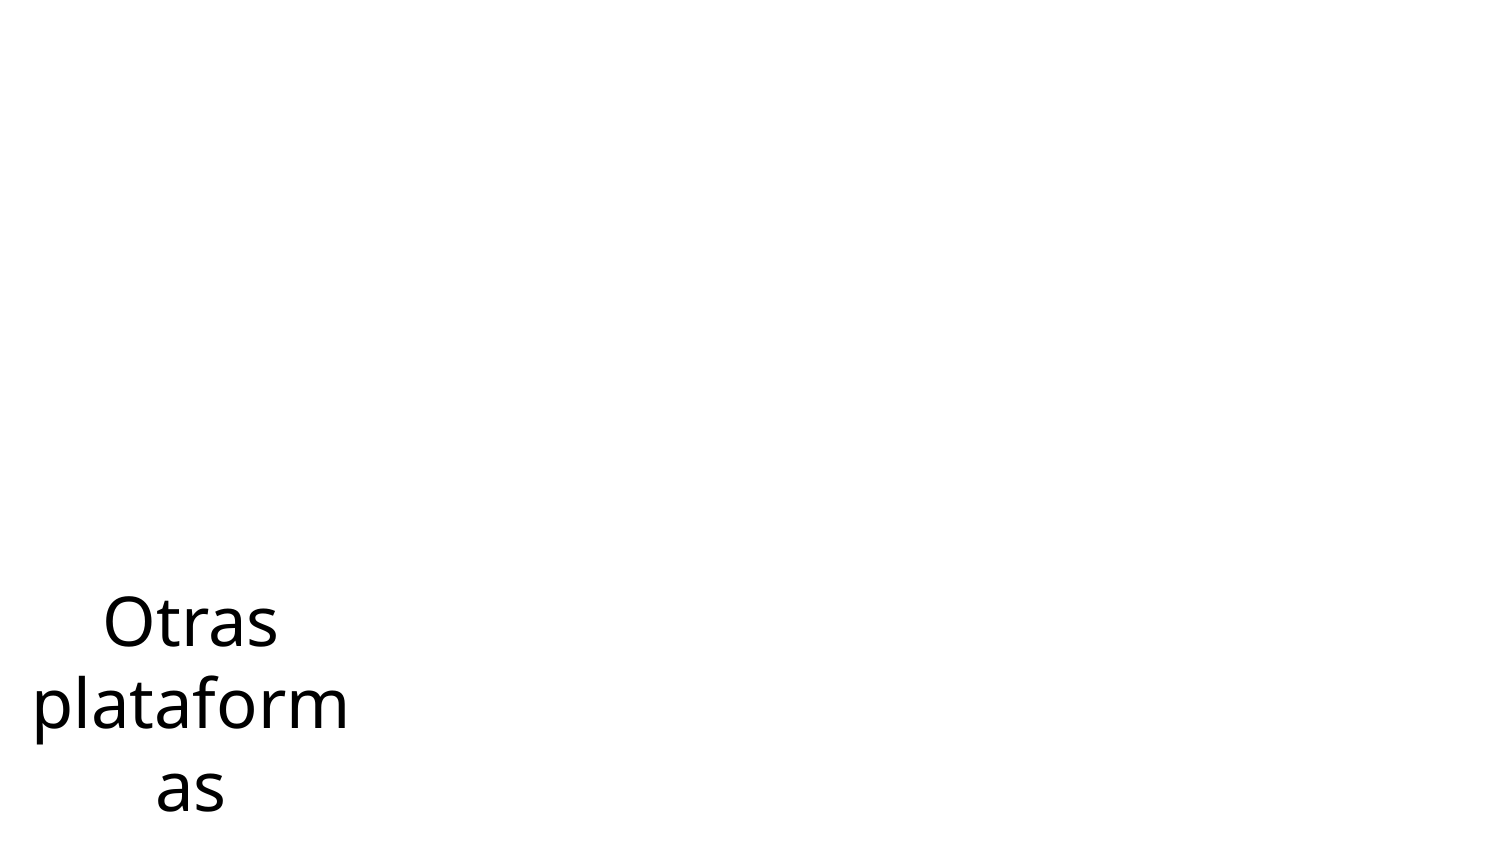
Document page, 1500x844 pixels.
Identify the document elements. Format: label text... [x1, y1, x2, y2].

title Otras plataformas [0, 562, 383, 734]
